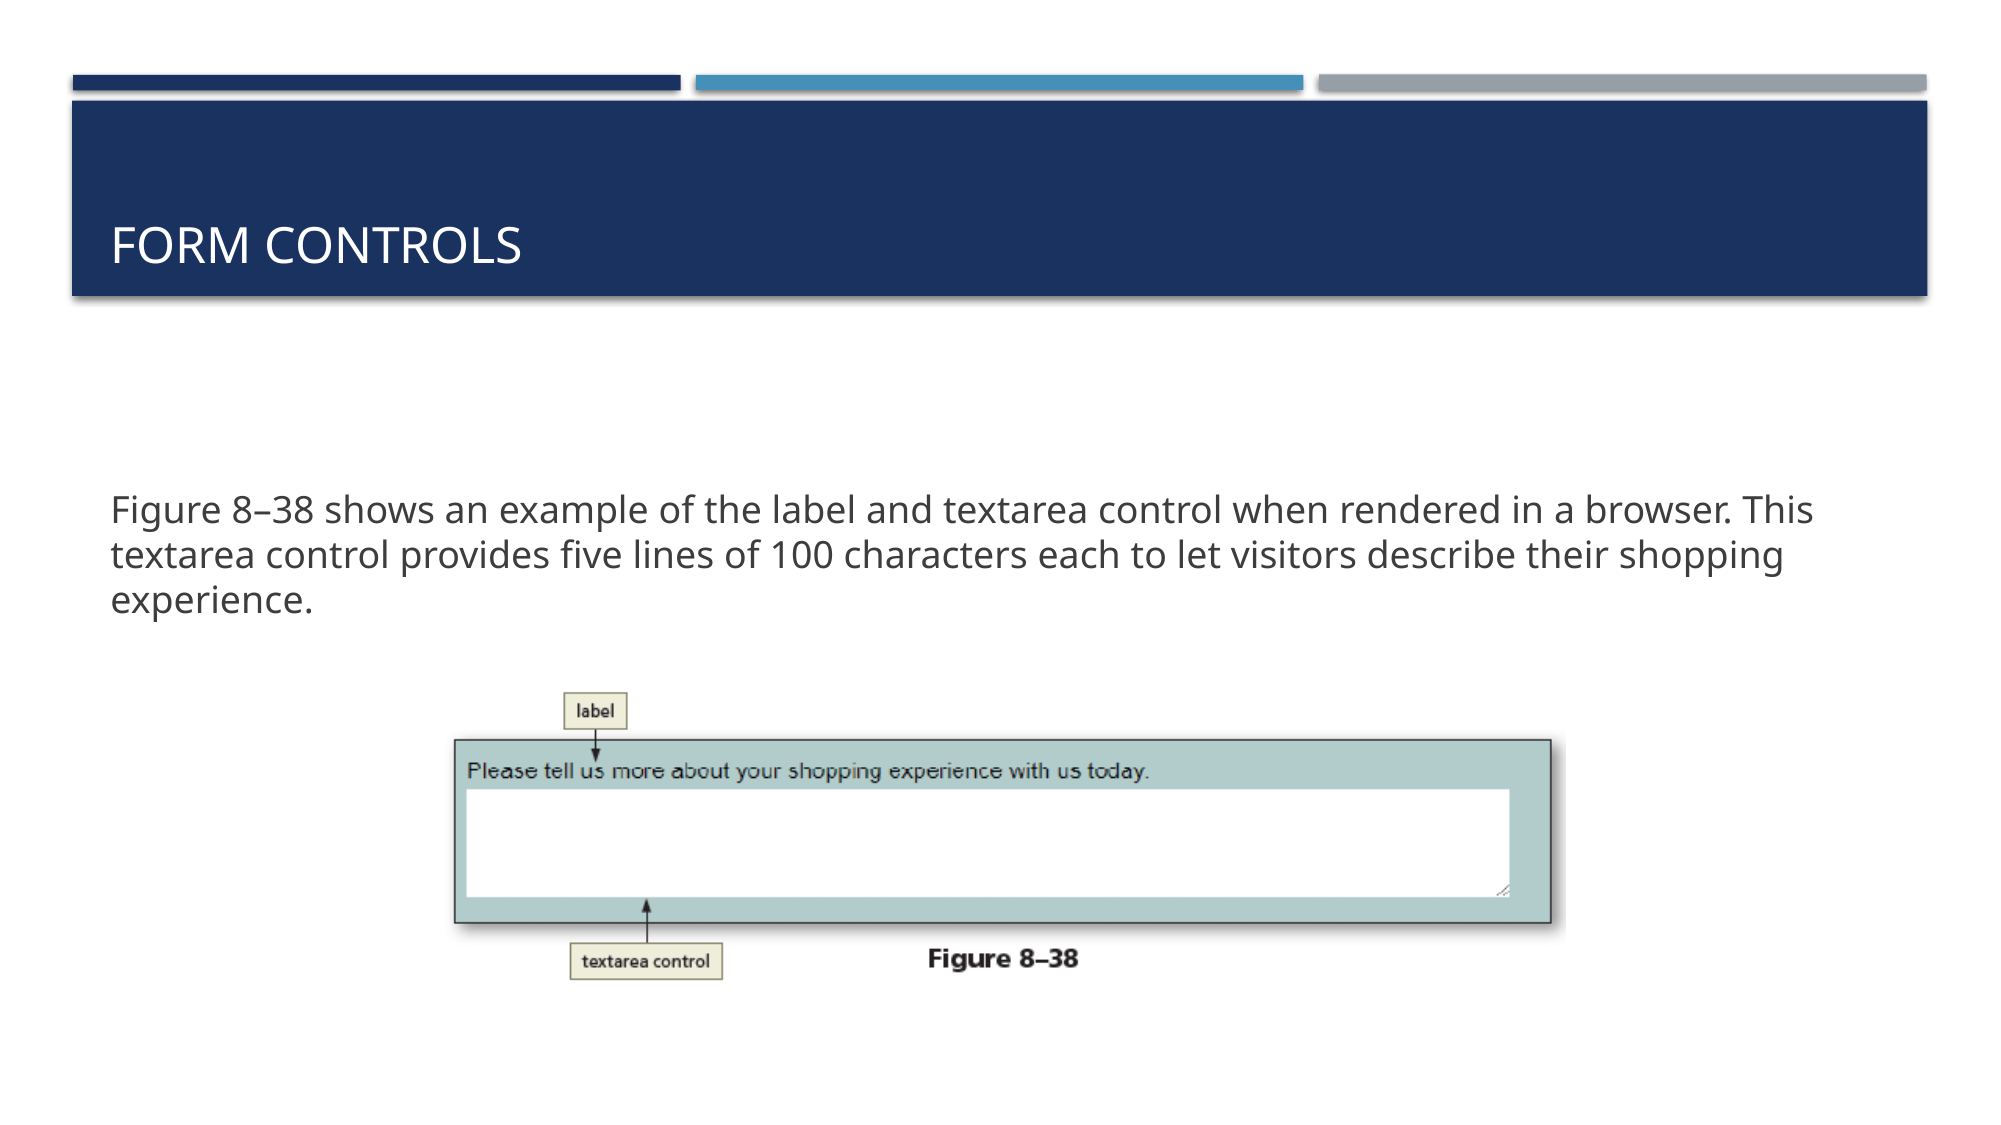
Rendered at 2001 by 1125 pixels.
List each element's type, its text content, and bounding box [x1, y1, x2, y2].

list Figure 8–38 shows an example of the label and textarea control when rendered in a browser. This textarea control provides five lines of 100 characters each to let visitors describe their shopping experience. [95, 330, 1905, 1103]
title Form Controls [95, 115, 1905, 282]
picture [433, 679, 1567, 1011]
